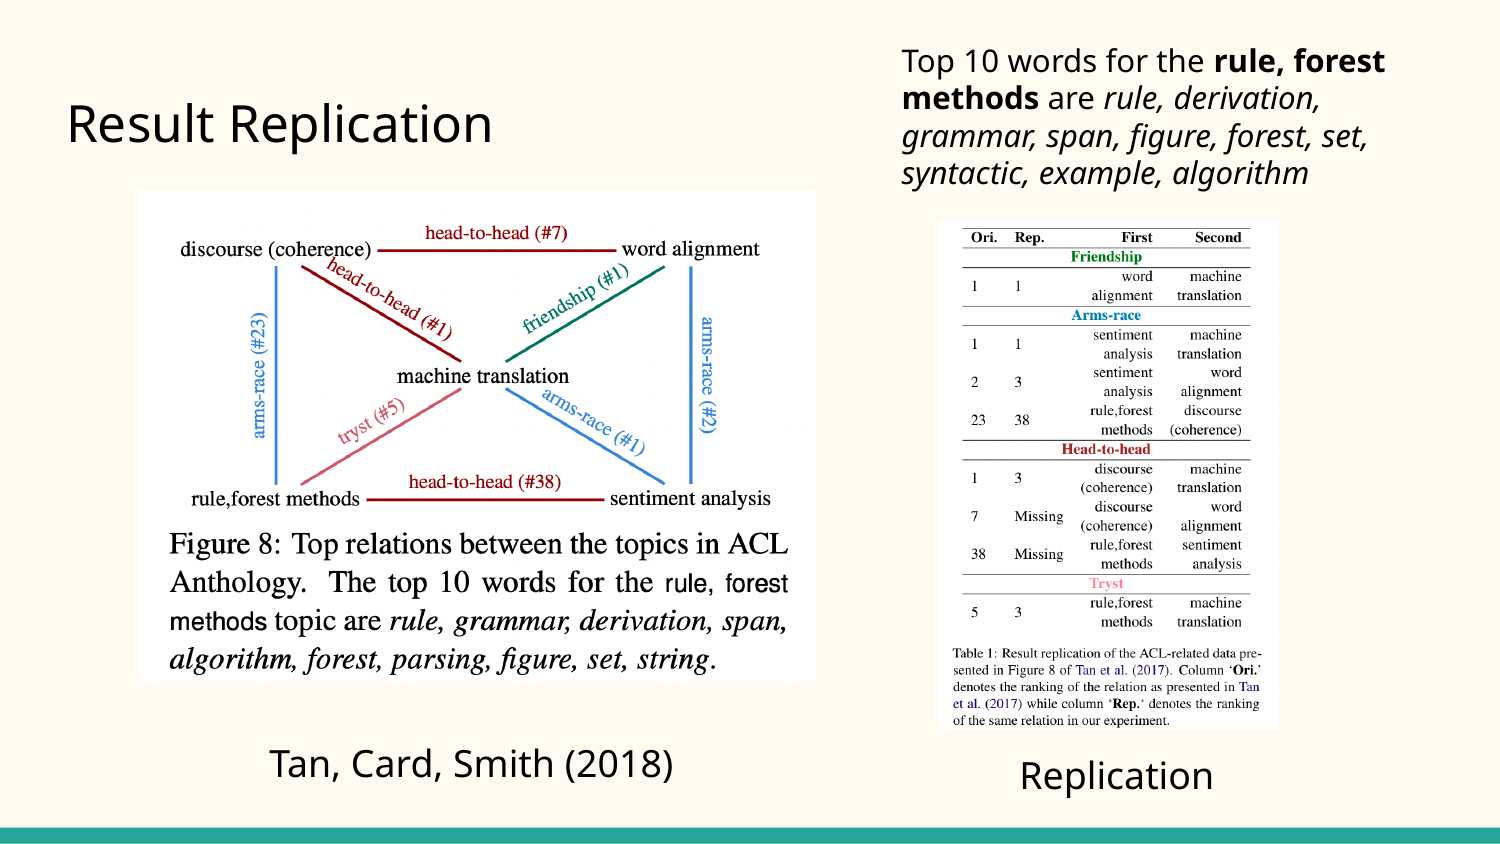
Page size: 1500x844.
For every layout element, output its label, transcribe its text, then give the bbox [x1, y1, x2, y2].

title Result Replication [51, 72, 541, 174]
picture [139, 190, 817, 682]
picture [939, 220, 1279, 728]
list Replication [1004, 727, 1449, 837]
list Tan, Card, Smith (2018) [254, 714, 699, 825]
text_box Top 10 words for the rule, forest methods are rule, derivation, grammar, span, figure, forest, set, syntactic, example, algorithm [886, 26, 1434, 206]
